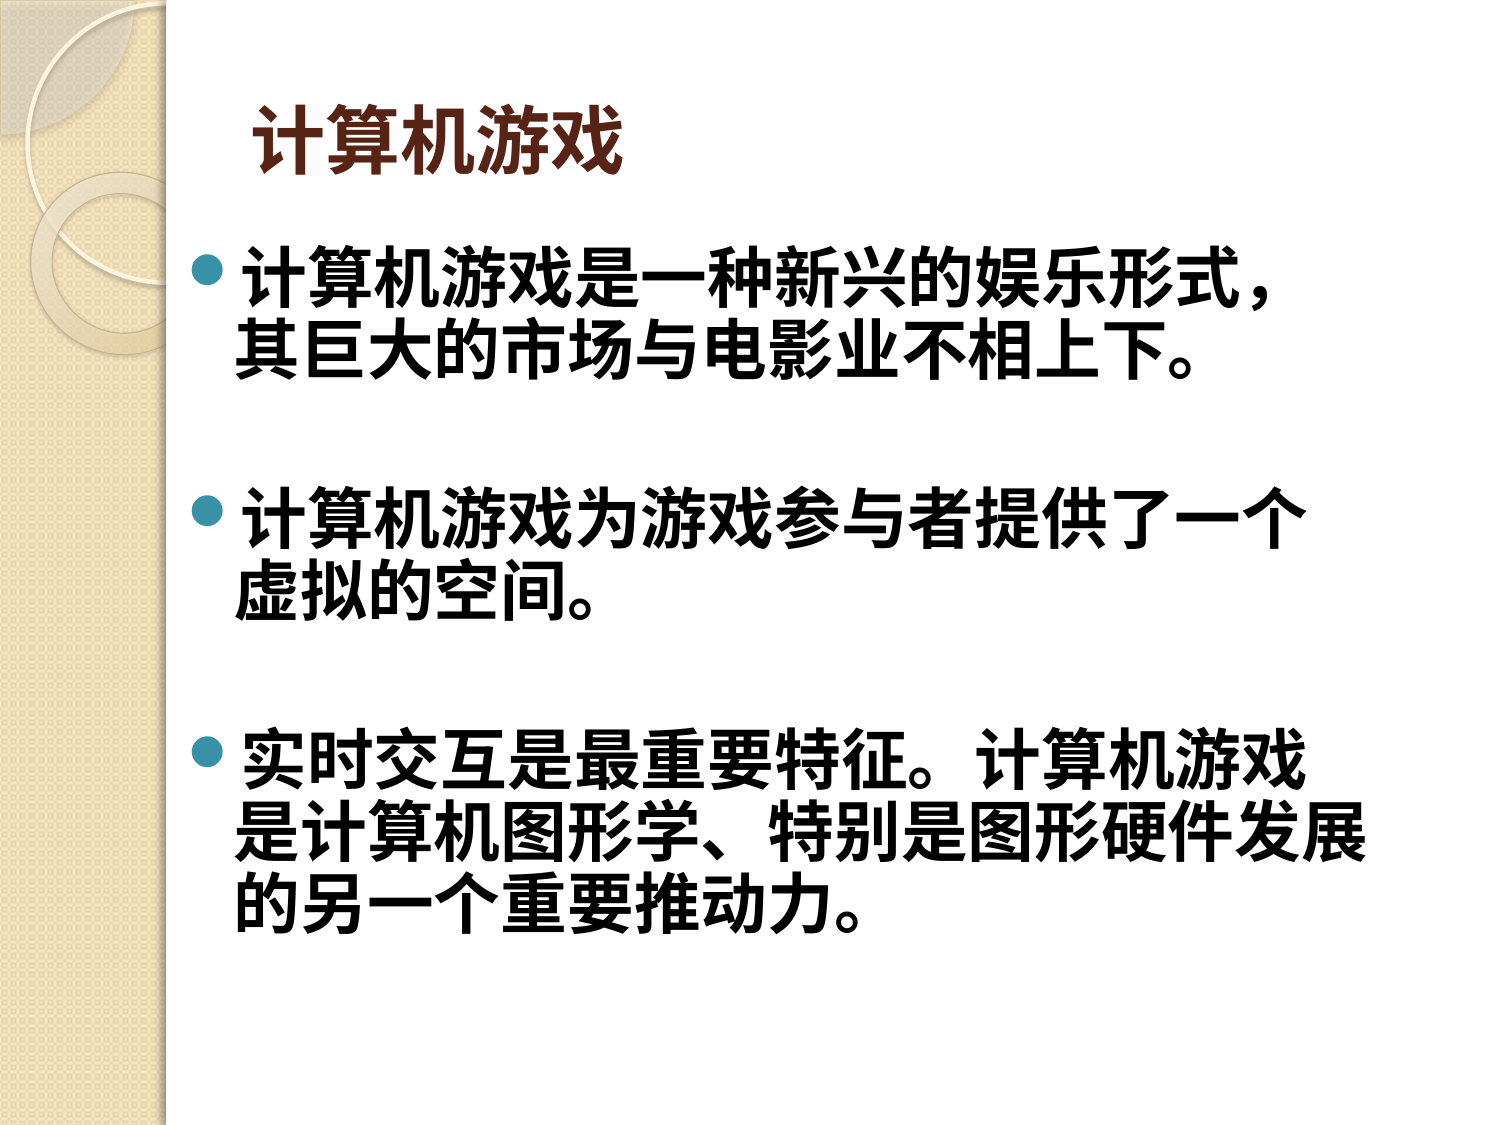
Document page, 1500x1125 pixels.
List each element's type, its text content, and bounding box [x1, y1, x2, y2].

title 计算机游戏 [235, 45, 1466, 233]
list 计算机游戏是一种新兴的娱乐形式，其巨大的市场与电影业不相上下。 计算机游戏为游戏参与者提供了一个虚拟的空间。 实时交互是最重要特征。计算机游戏是计算机图形学、特别是图形硬件发展的另一个重要推动力。 [158, 237, 1390, 1026]
